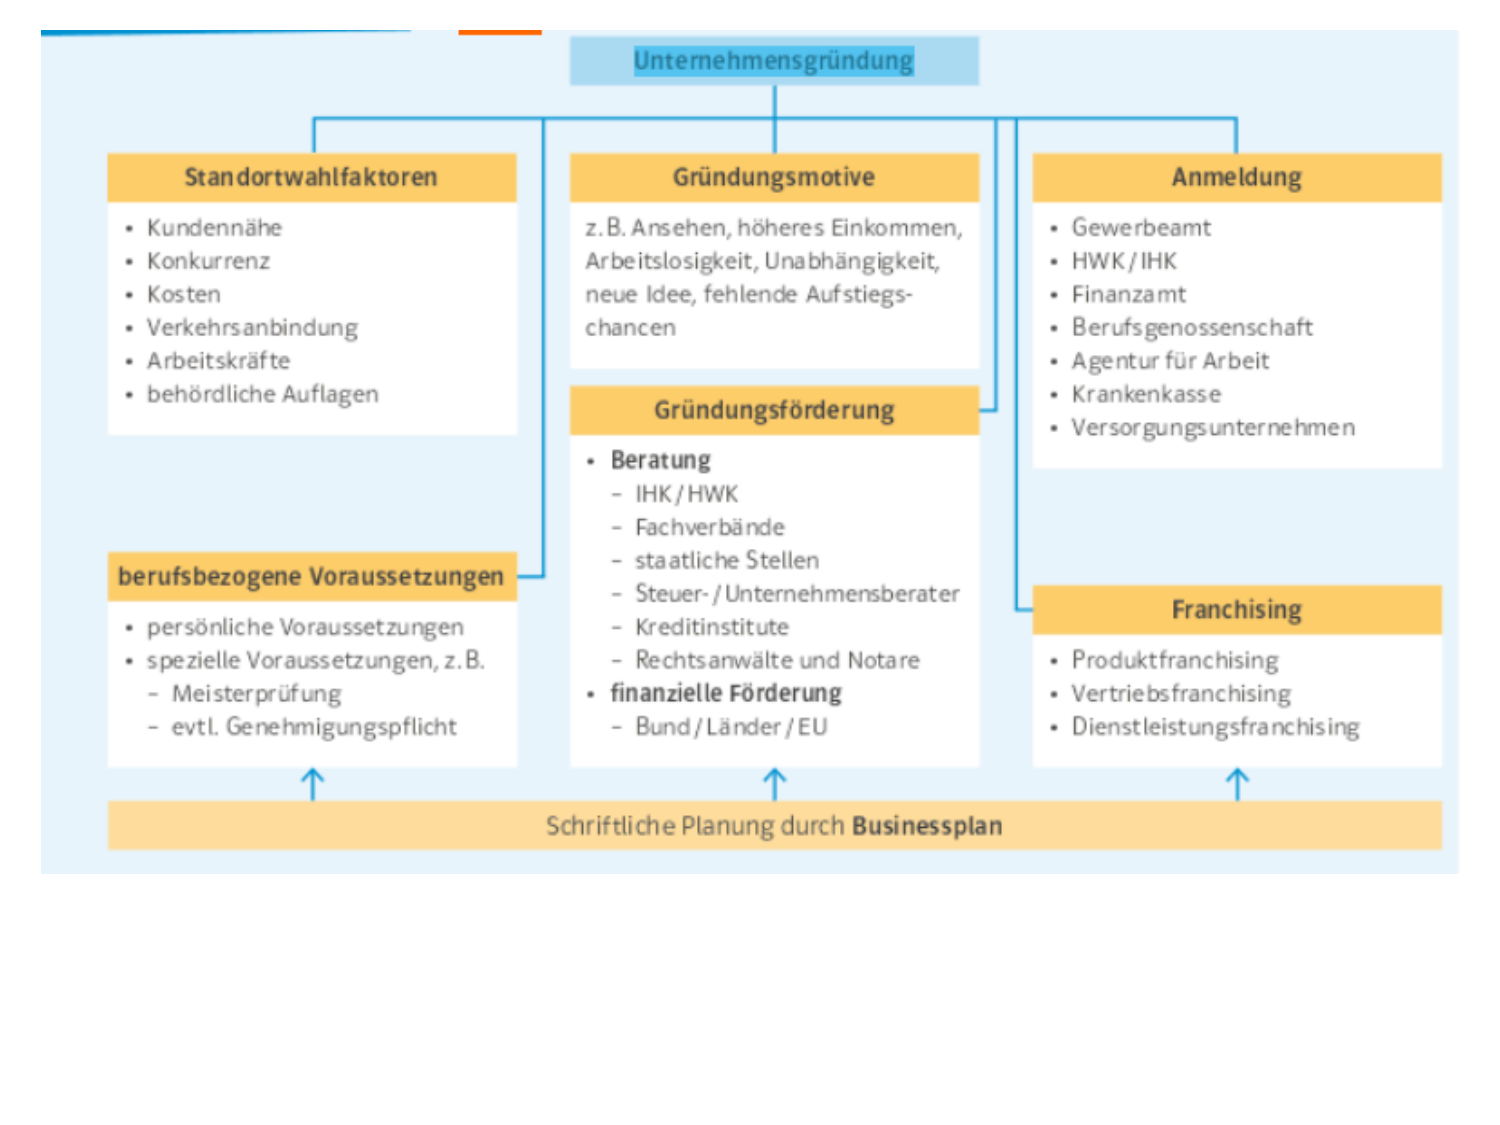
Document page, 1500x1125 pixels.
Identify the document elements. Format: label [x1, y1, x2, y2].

list [40, 30, 1476, 874]
